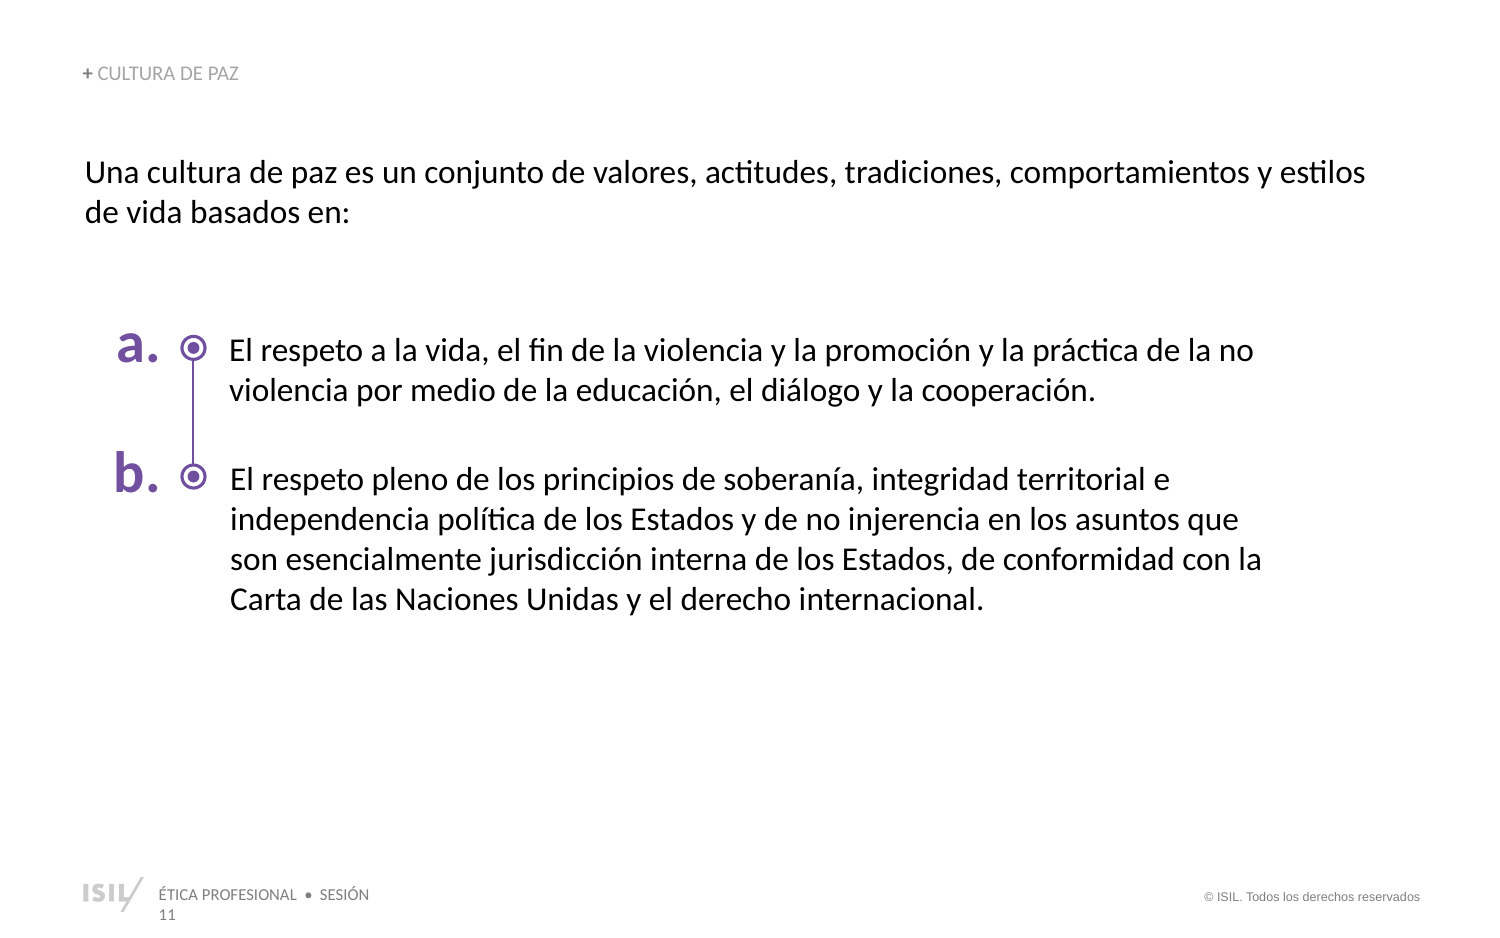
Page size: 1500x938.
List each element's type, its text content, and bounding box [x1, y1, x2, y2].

text_box + CULTURA DE PAZ [82, 62, 868, 85]
text_box El respeto a la vida, el fin de la violencia y la promoción y la práctica de la no violencia por medio de la educación, el diálogo y la cooperación. [228, 328, 1272, 409]
text_box El respeto pleno de los principios de soberanía, integridad territorial e independencia política de los Estados y de no injerencia en los asuntos que son esencialmente jurisdicción interna de los Estados, de conformidad con la Carta de las Naciones Unidas y el derecho internacional. [228, 457, 1272, 618]
text_box a. [94, 304, 161, 375]
text_box b. [94, 433, 161, 505]
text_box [181, 336, 206, 360]
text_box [181, 464, 206, 489]
text_box Una cultura de paz es un conjunto de valores, actitudes, tradiciones, comportamientos y estilos de vida basados en: [83, 150, 1381, 231]
